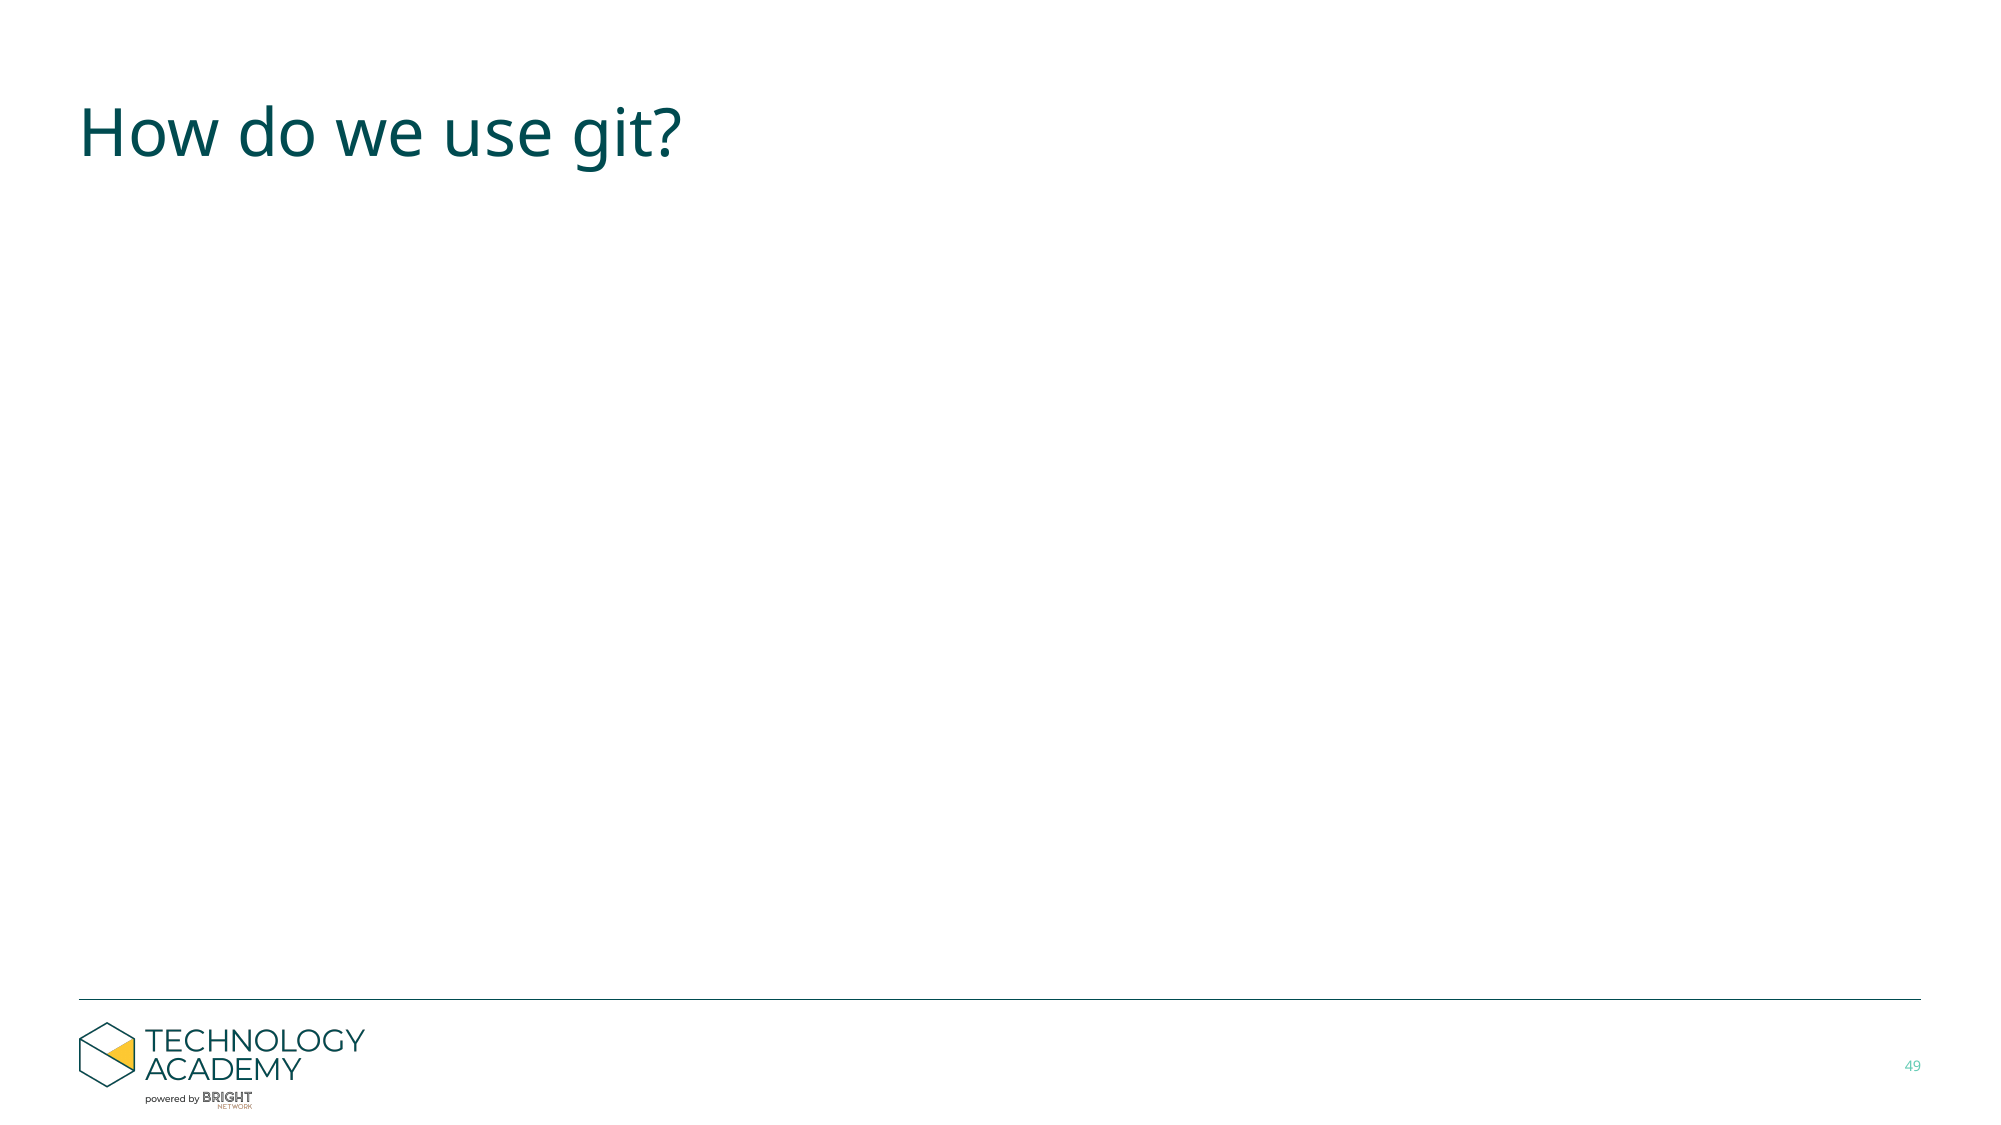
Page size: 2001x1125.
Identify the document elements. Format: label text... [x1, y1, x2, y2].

slide_number ‹#› [1882, 1049, 1922, 1084]
picture [79, 1022, 365, 1109]
title How do we use git? [78, 90, 1922, 171]
